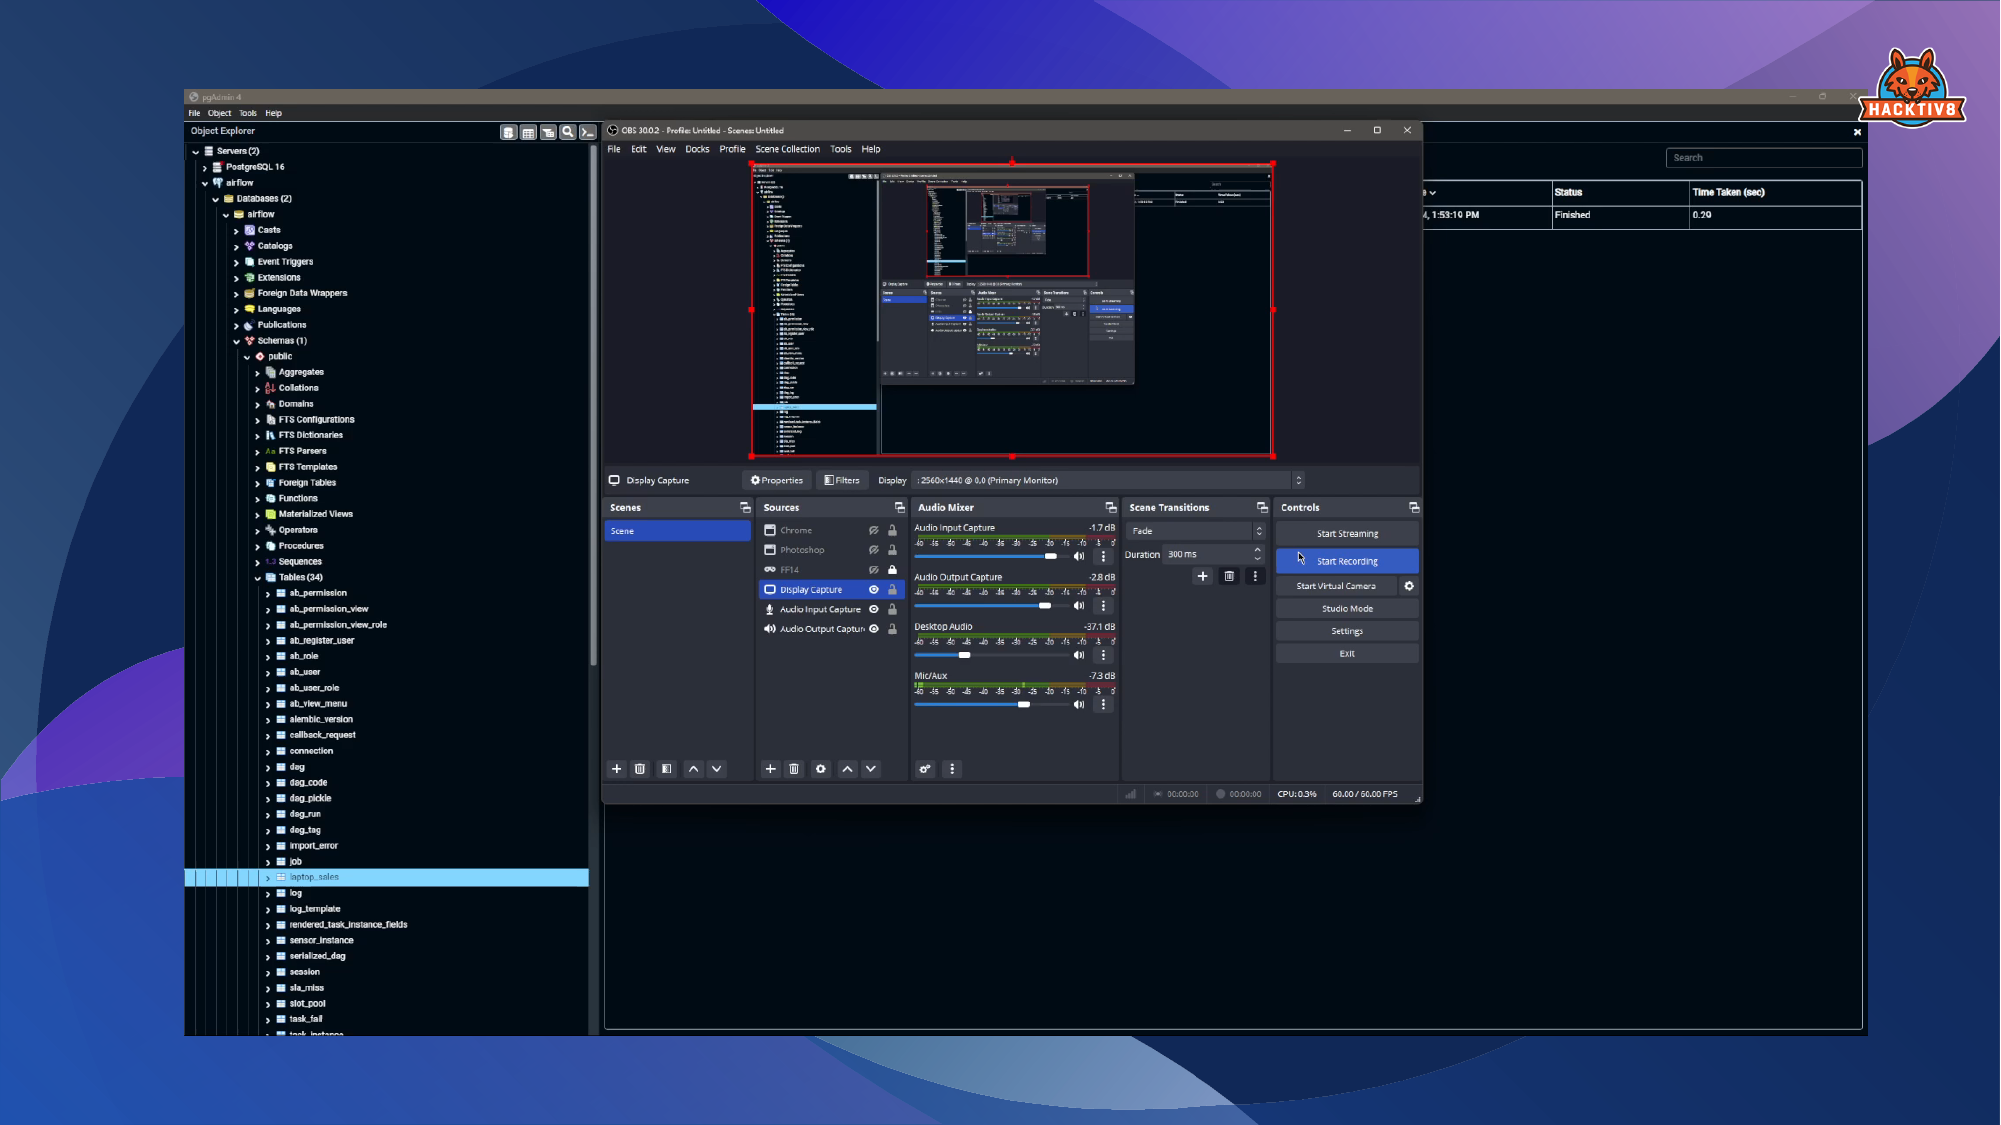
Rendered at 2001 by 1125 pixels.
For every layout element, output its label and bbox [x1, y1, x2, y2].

text_box [183, 88, 1869, 1037]
picture [1824, 0, 2000, 176]
